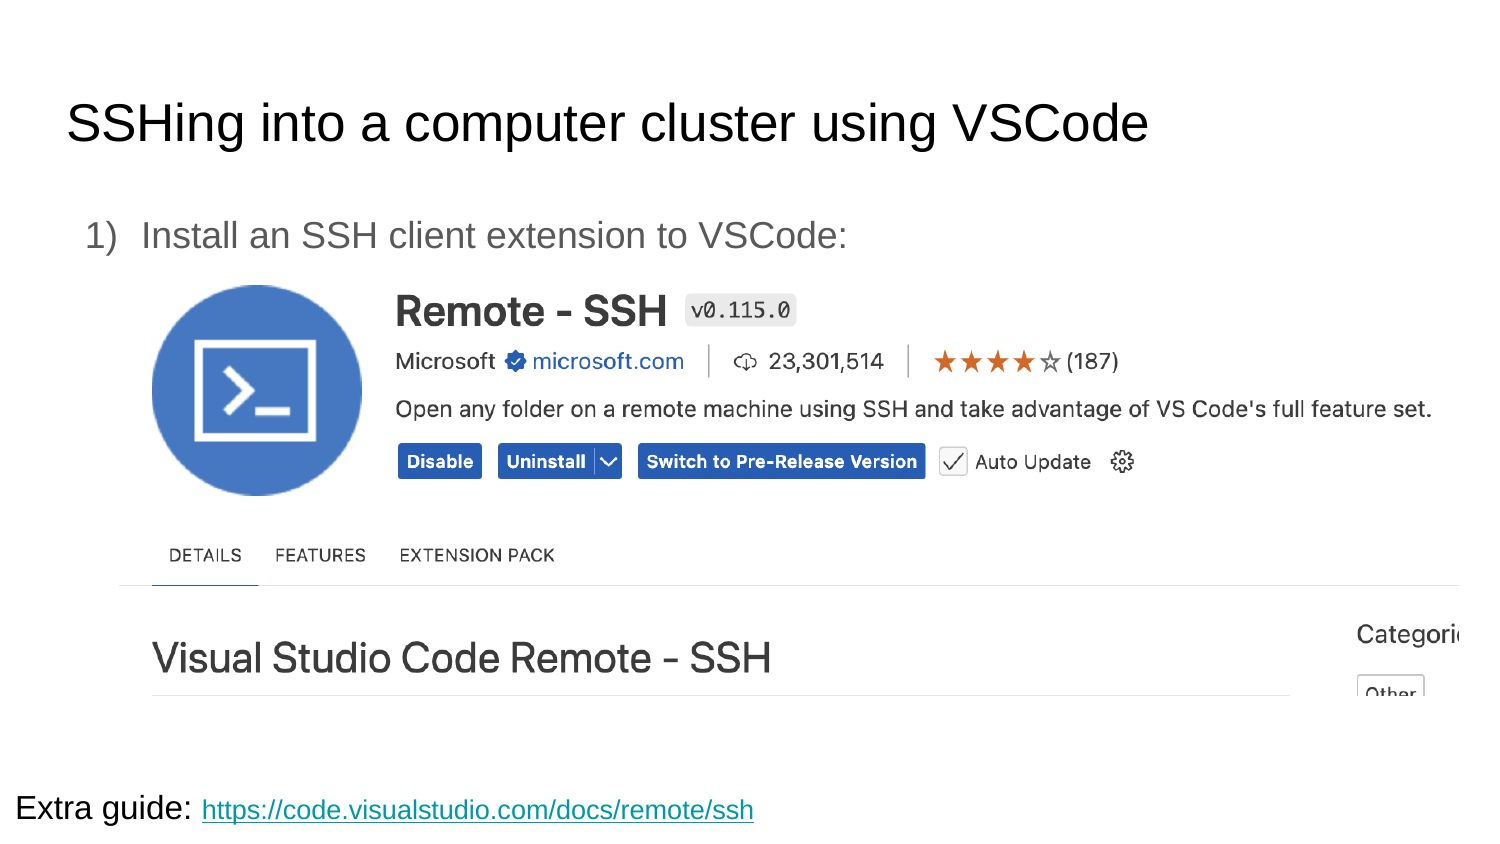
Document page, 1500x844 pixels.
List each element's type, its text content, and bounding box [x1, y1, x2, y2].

text_box Extra guide: https://code.visualstudio.com/docs/remote/ssh [0, 771, 790, 842]
list Install an SSH client extension to VSCode: [51, 189, 1449, 750]
picture [60, 256, 1460, 696]
title SSHing into a computer cluster using VSCode [51, 72, 1449, 167]
